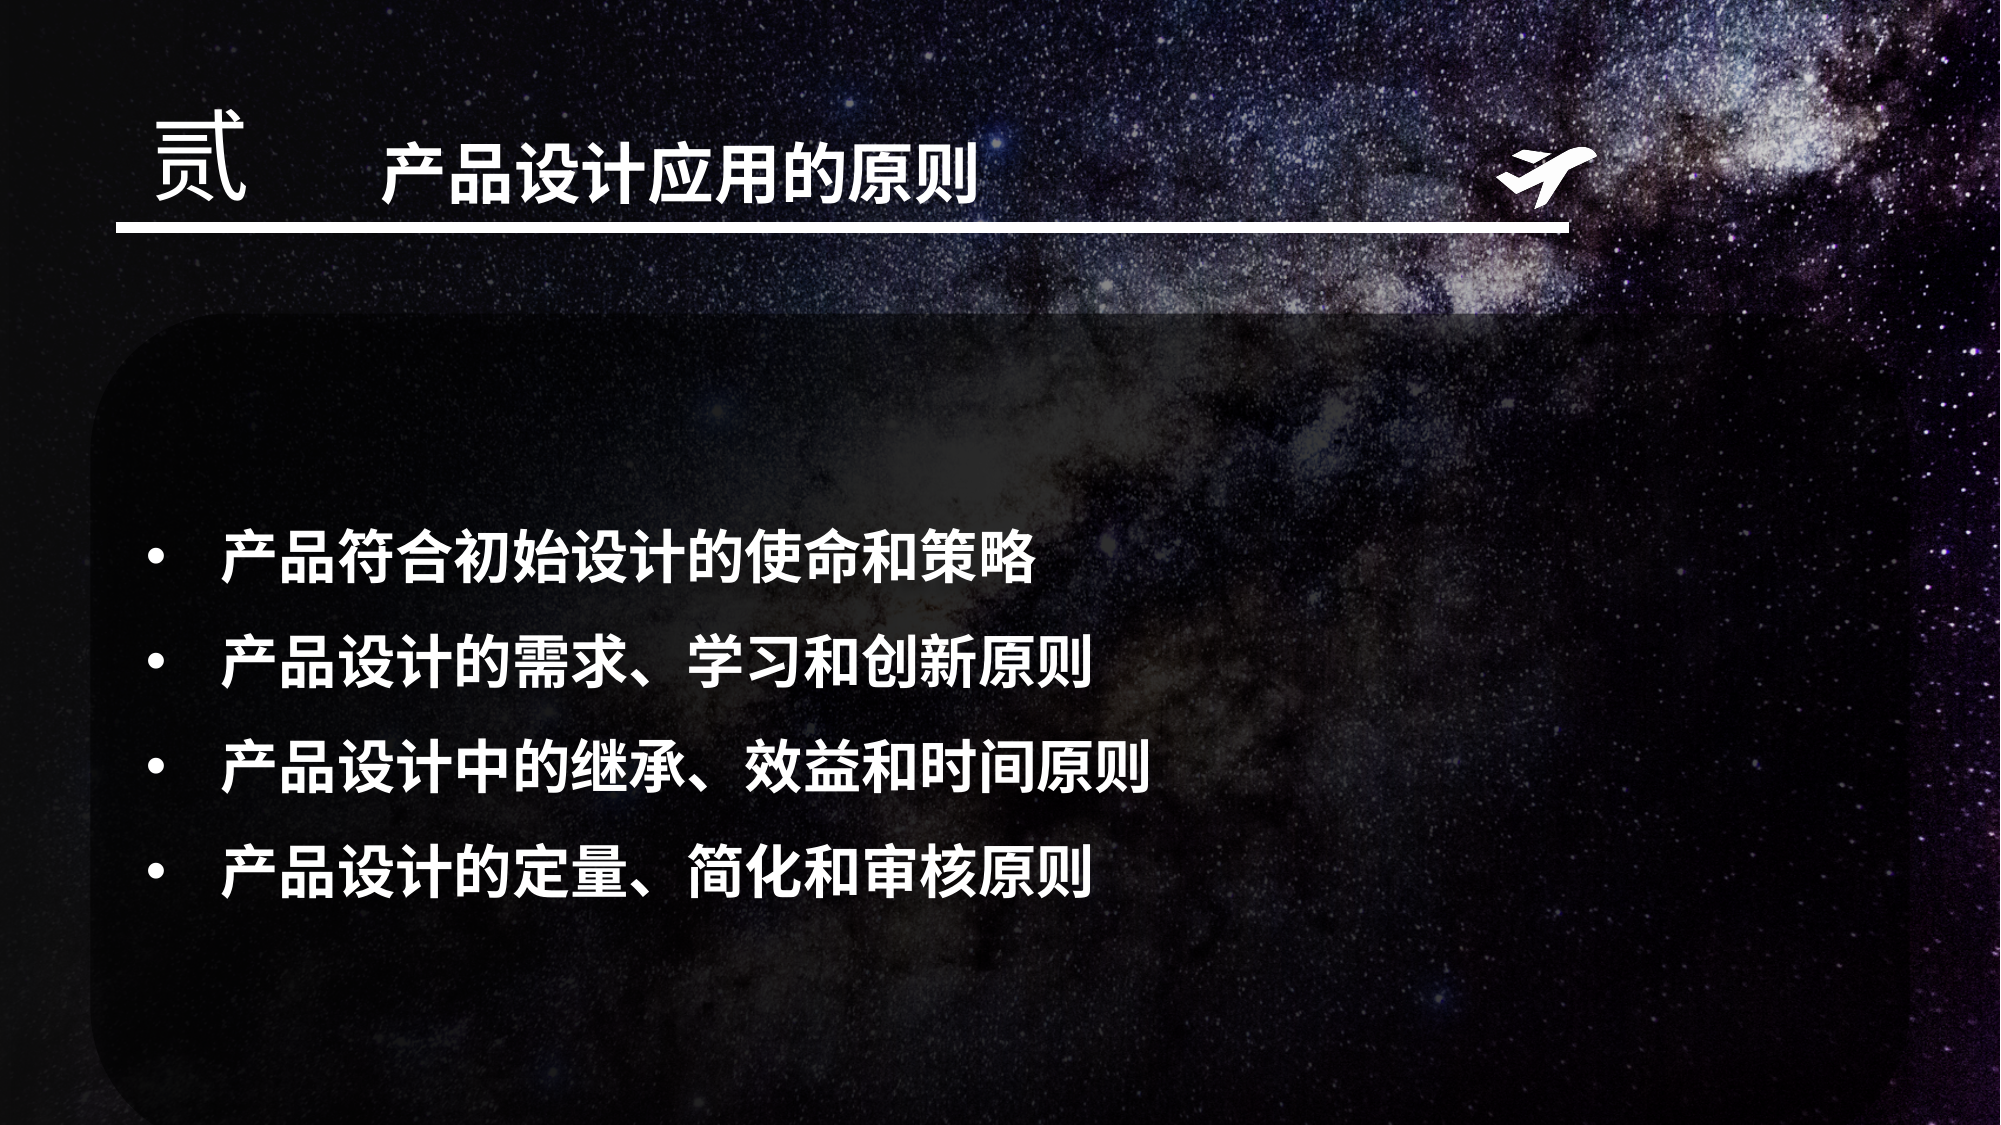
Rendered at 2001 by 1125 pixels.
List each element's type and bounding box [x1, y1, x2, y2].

text_box [114, 127, 1597, 229]
picture [0, 0, 2000, 1125]
